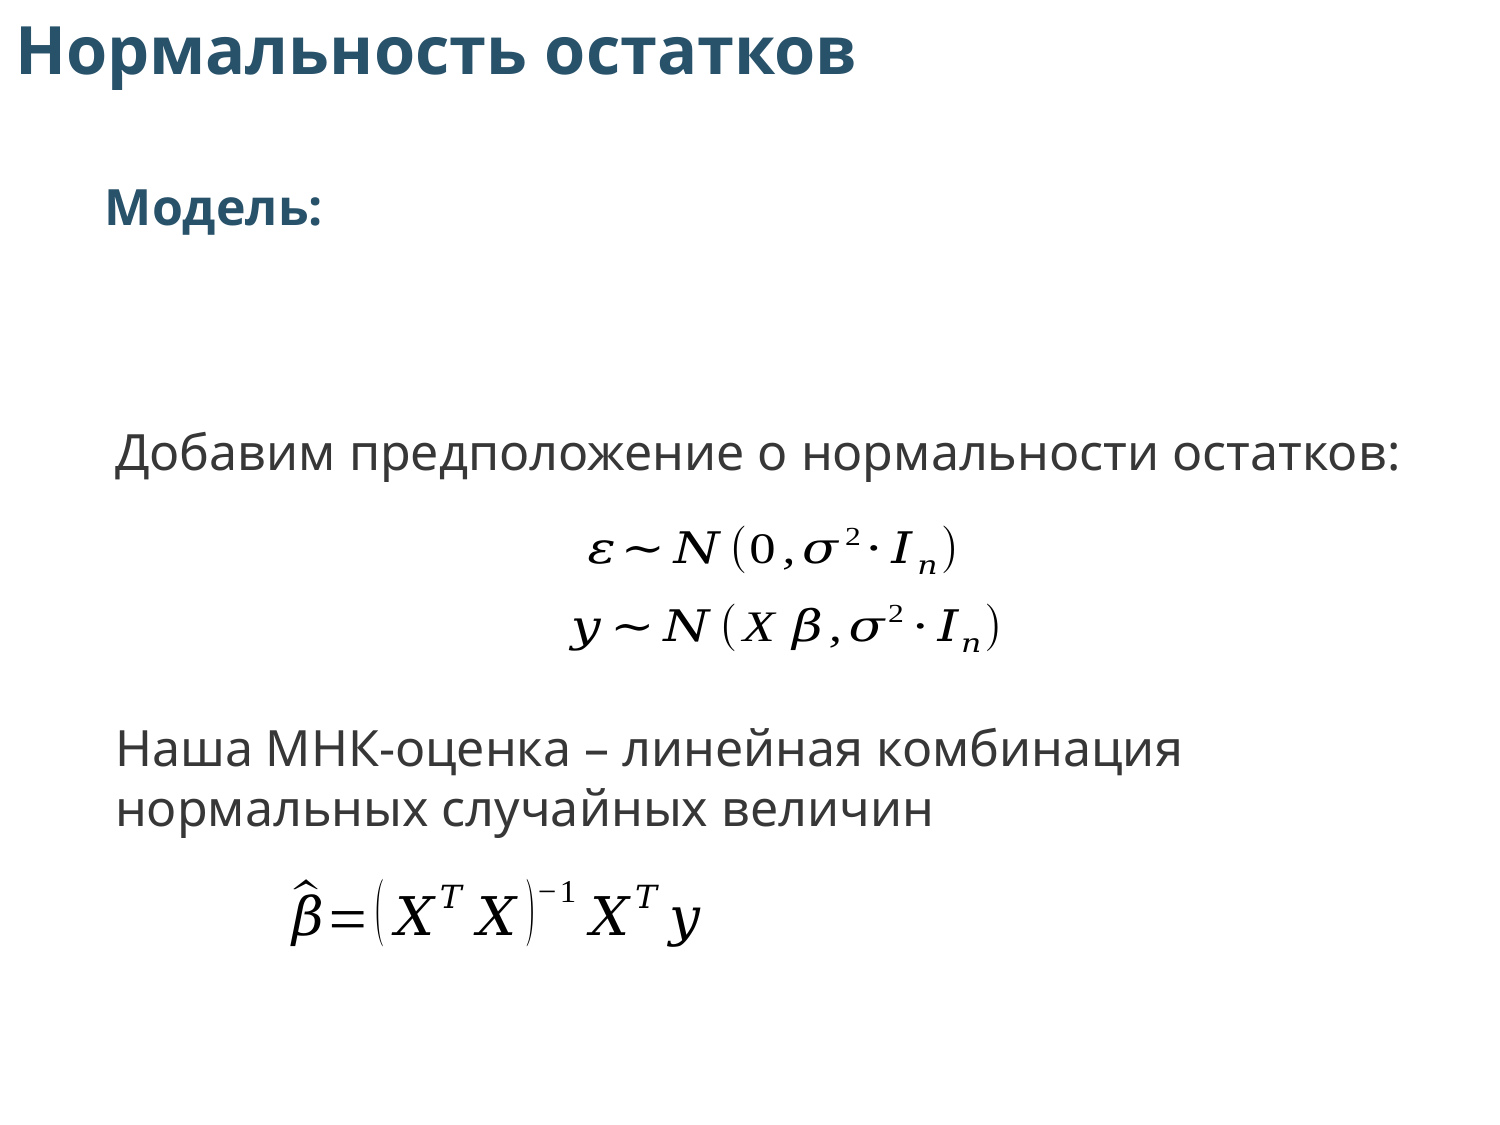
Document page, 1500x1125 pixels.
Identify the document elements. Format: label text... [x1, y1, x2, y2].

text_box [567, 520, 1004, 659]
text_box Наша МНК-оценка – линейная комбинация нормальных случайных величин [100, 708, 1445, 844]
text_box Модель: [90, 168, 338, 244]
text_box Нормальность остатков [0, 0, 1500, 102]
text_box Добавим предположение о нормальности остатков: [100, 413, 1445, 489]
